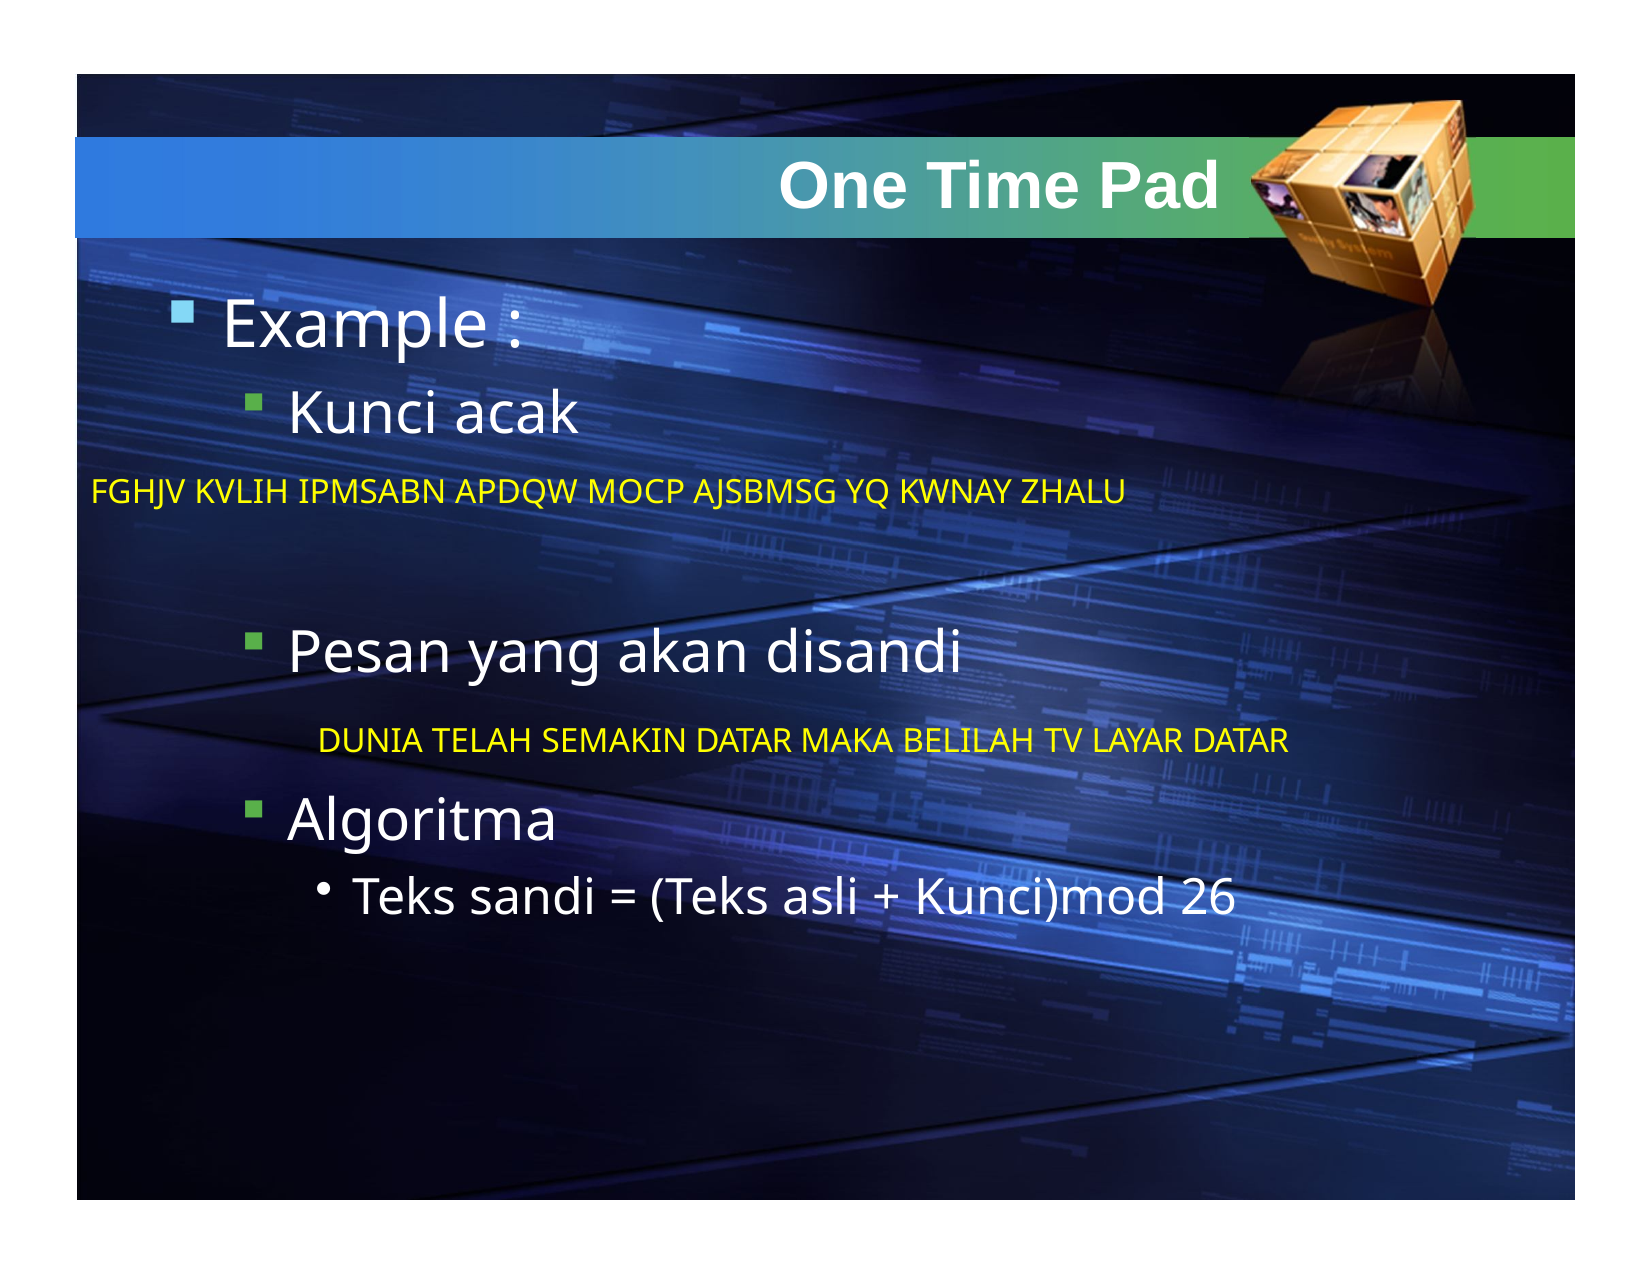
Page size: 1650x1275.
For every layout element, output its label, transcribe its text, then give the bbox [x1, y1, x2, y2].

title One Time Pad [776, 140, 1226, 263]
text_box Example : Kunci acak FGHJV KVLIH IPMSABN APDQW MOCP AJSBMSG YQ KWNAY ZHALU Pesan yang akan disandi DUNIA TELAH SEMAKIN DATAR MAKA BELILAH TV LAYAR DATAR Algoritma Teks sandi = (Teks asli + Kunci)mod 26 [88, 263, 1563, 925]
picture [75, 74, 1575, 1200]
